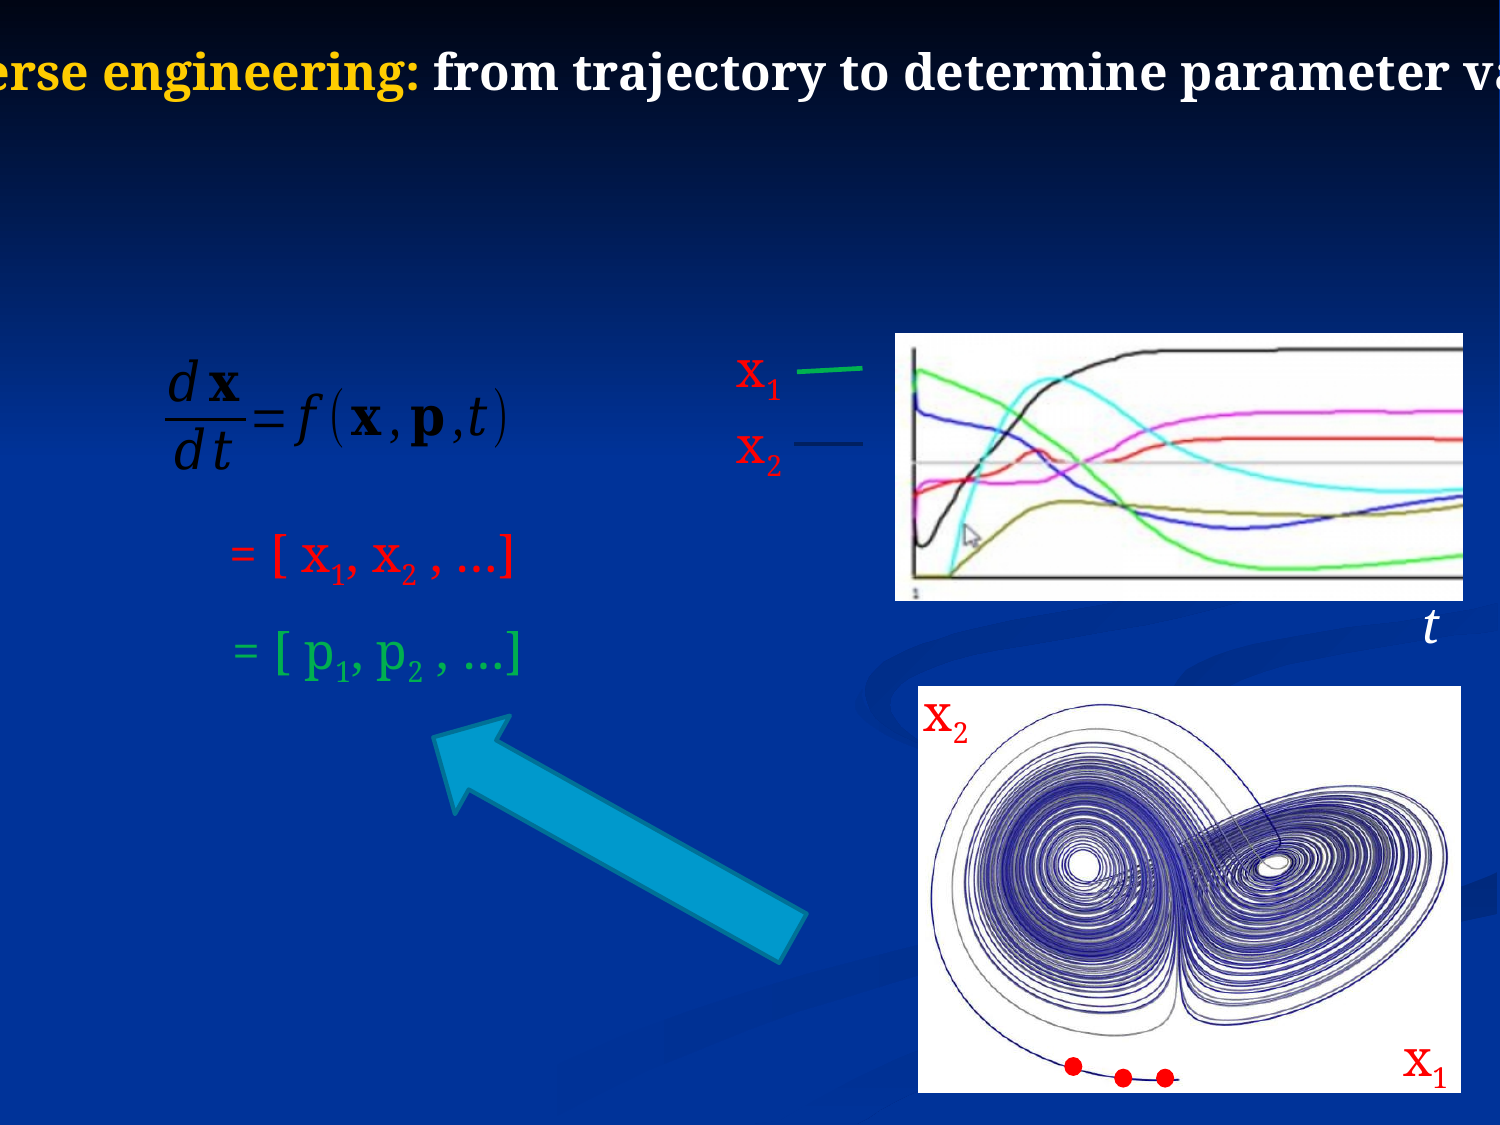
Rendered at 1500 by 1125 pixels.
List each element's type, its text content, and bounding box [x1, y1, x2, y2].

text_box t [1406, 609, 1455, 662]
text_box x2 [909, 673, 984, 757]
text_box [431, 713, 809, 965]
text_box x1 [722, 330, 797, 406]
text_box x1 [1388, 1096, 1464, 1103]
picture [895, 332, 1464, 601]
text_box x2 [722, 406, 797, 490]
text_box Reverse engineering: from trajectory to determine parameter values. [0, 32, 1500, 108]
picture [918, 686, 1461, 1094]
